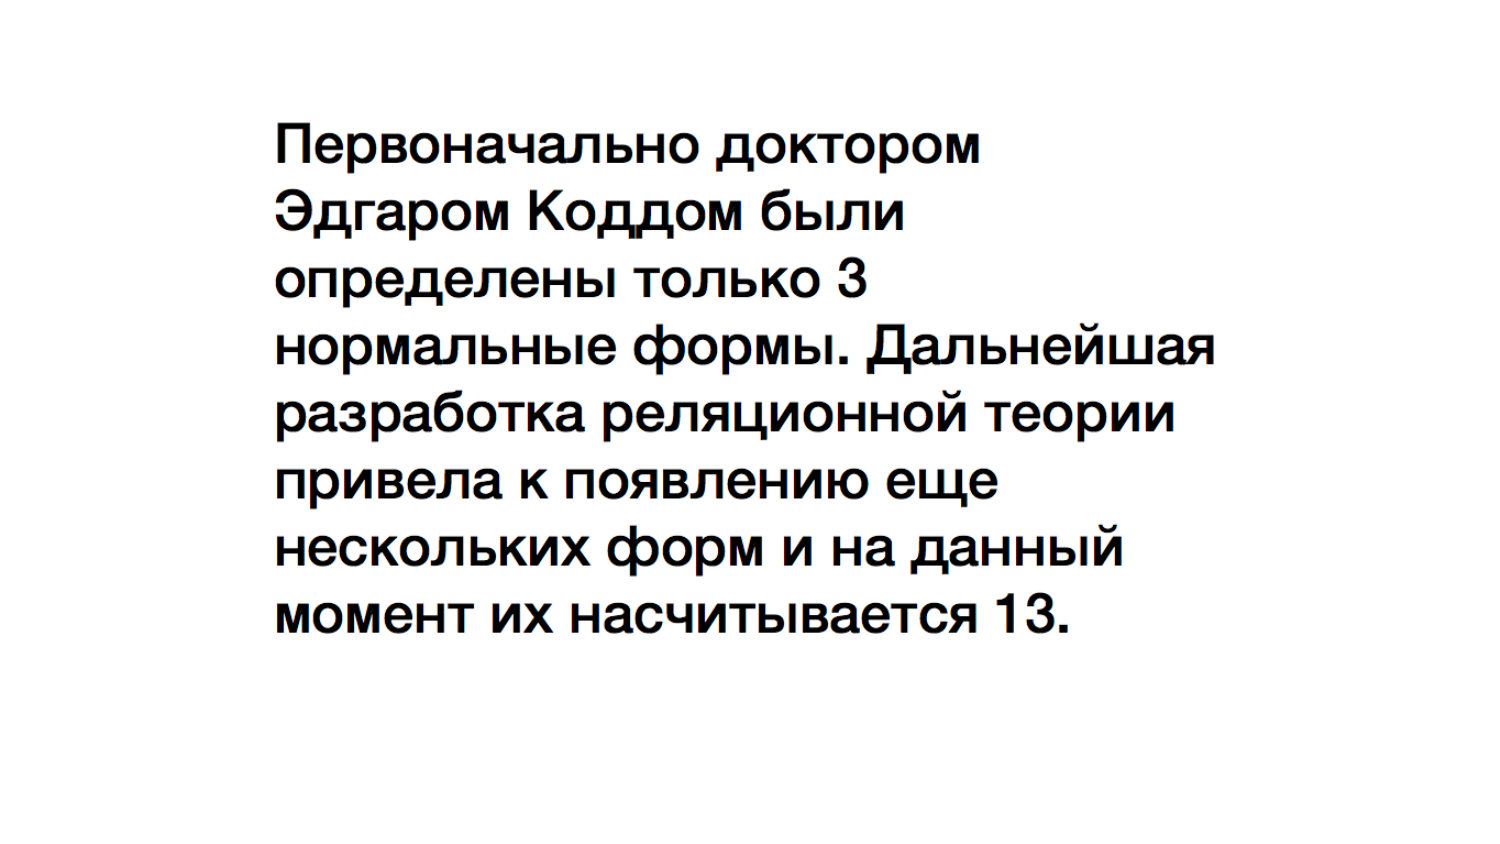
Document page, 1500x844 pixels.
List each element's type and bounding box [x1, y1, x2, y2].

picture [187, 0, 1313, 844]
